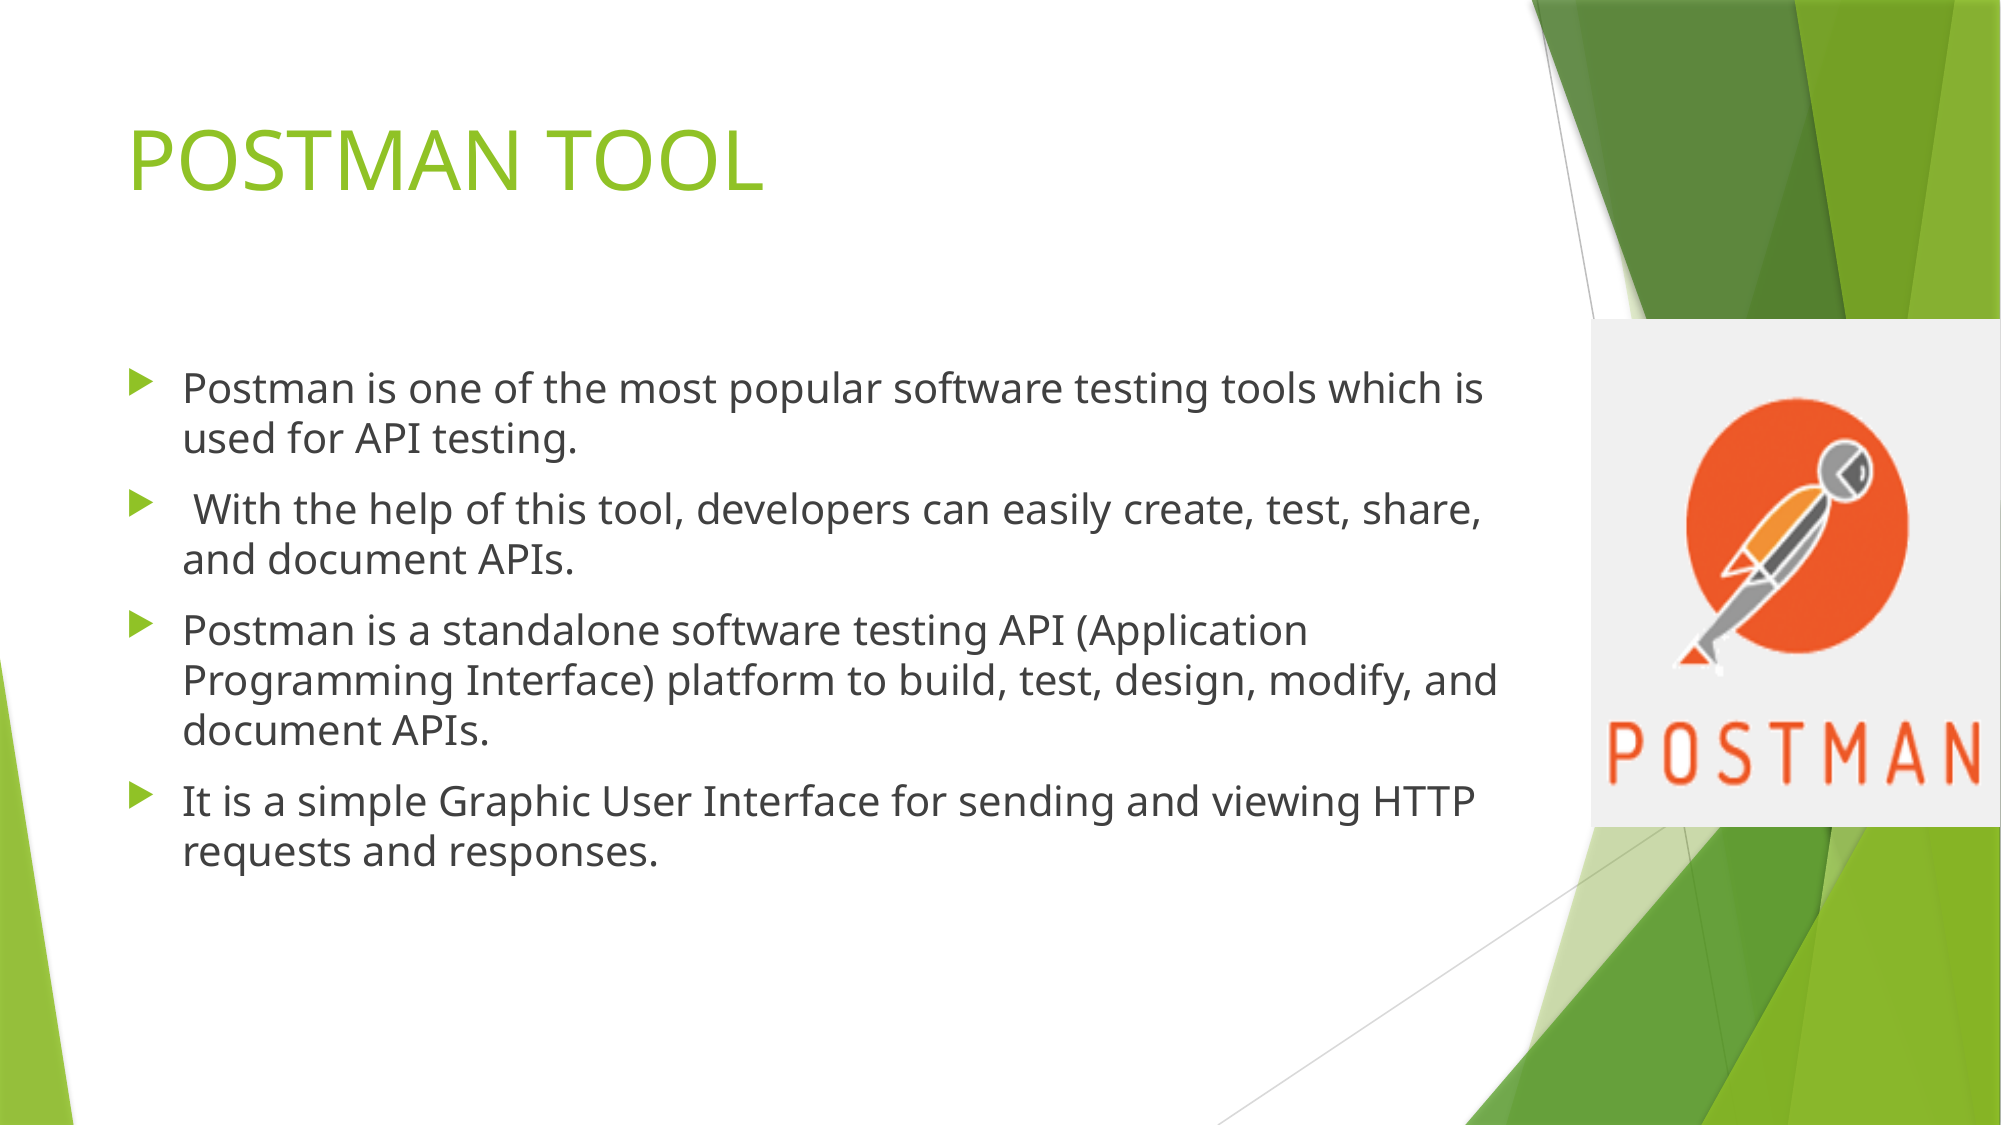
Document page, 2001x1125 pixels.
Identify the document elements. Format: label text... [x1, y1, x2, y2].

picture [1591, 319, 2000, 828]
title POSTMAN TOOL [111, 99, 1522, 317]
list Postman is one of the most popular software testing tools which is used for API testing. With the help of this tool, developers can easily create, test, share, and document APIs. Postman is a standalone software testing API (Application Programming Interface) platform to build, test, design, modify, and document APIs. It is a simple Graphic User Interface for sending and viewing HTTP requests and responses. [111, 354, 1522, 992]
